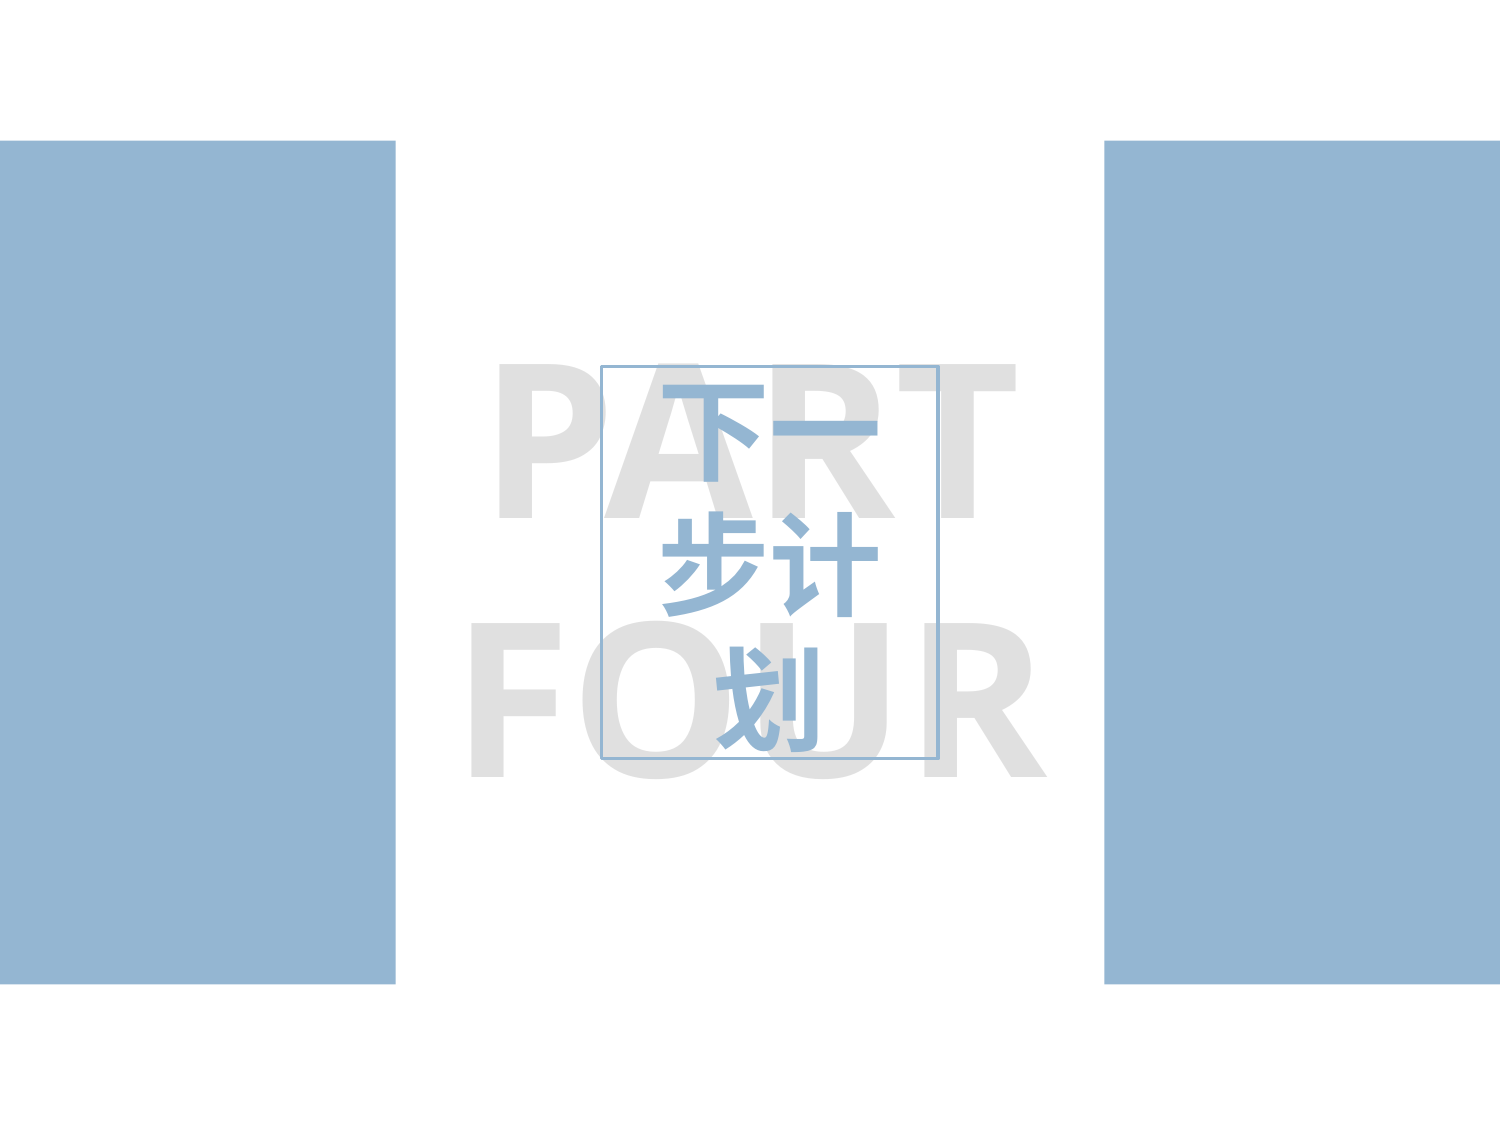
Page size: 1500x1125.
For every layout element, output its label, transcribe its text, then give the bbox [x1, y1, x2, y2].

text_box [600, 351, 939, 777]
text_box PART FOUR [397, 295, 1103, 828]
text_box [0, 139, 397, 986]
text_box [1103, 139, 1500, 986]
